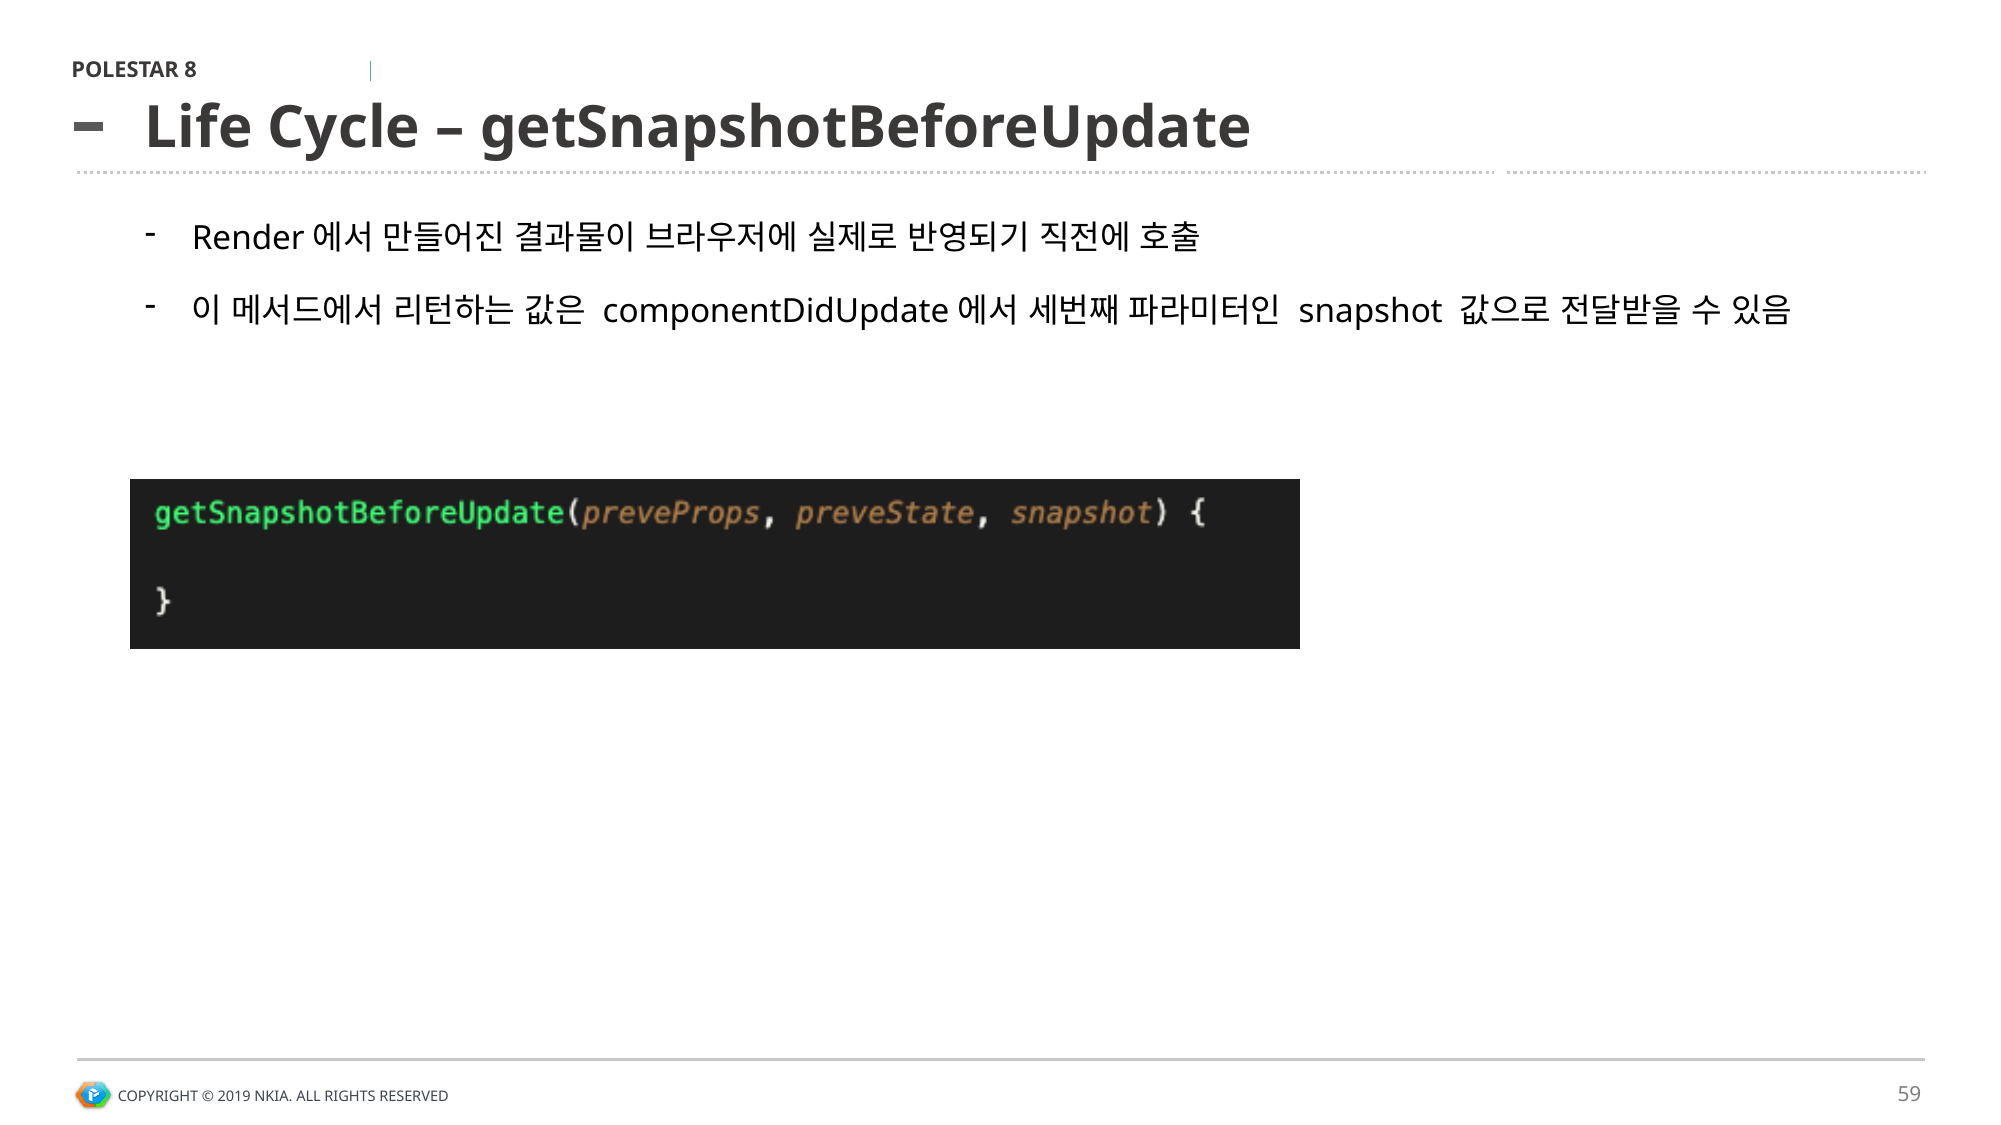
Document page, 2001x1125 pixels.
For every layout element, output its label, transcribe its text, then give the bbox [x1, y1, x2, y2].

title Life Cycle – getSnapshotBeforeUpdate [130, 89, 1597, 165]
picture [130, 479, 1300, 649]
picture [67, 1079, 118, 1111]
text_box Render에서 만들어진 결과물이 브라우저에 실제로 반영되기 직전에 호출 이 메서드에서 리턴하는 값은 componentDidUpdate에서 세번째 파라미터인 snapshot 값으로 전달받을 수 있음 [130, 189, 1943, 337]
